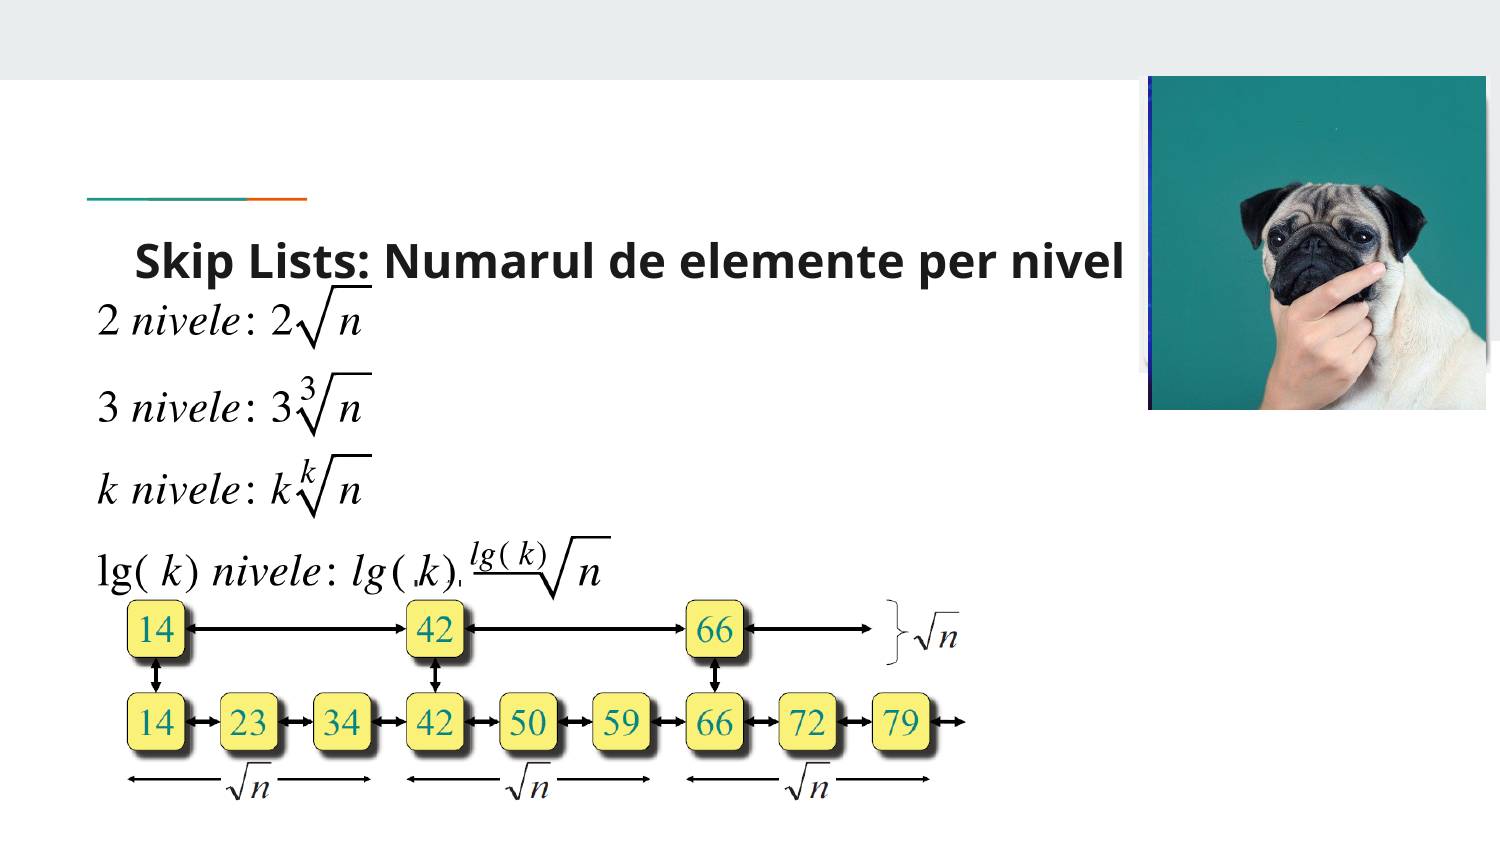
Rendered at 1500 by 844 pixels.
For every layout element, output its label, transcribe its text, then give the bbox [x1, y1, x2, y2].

picture [81, 285, 988, 808]
picture [1138, 75, 1500, 410]
title Skip Lists: Numarul de elemente per nivel [119, 216, 1133, 305]
